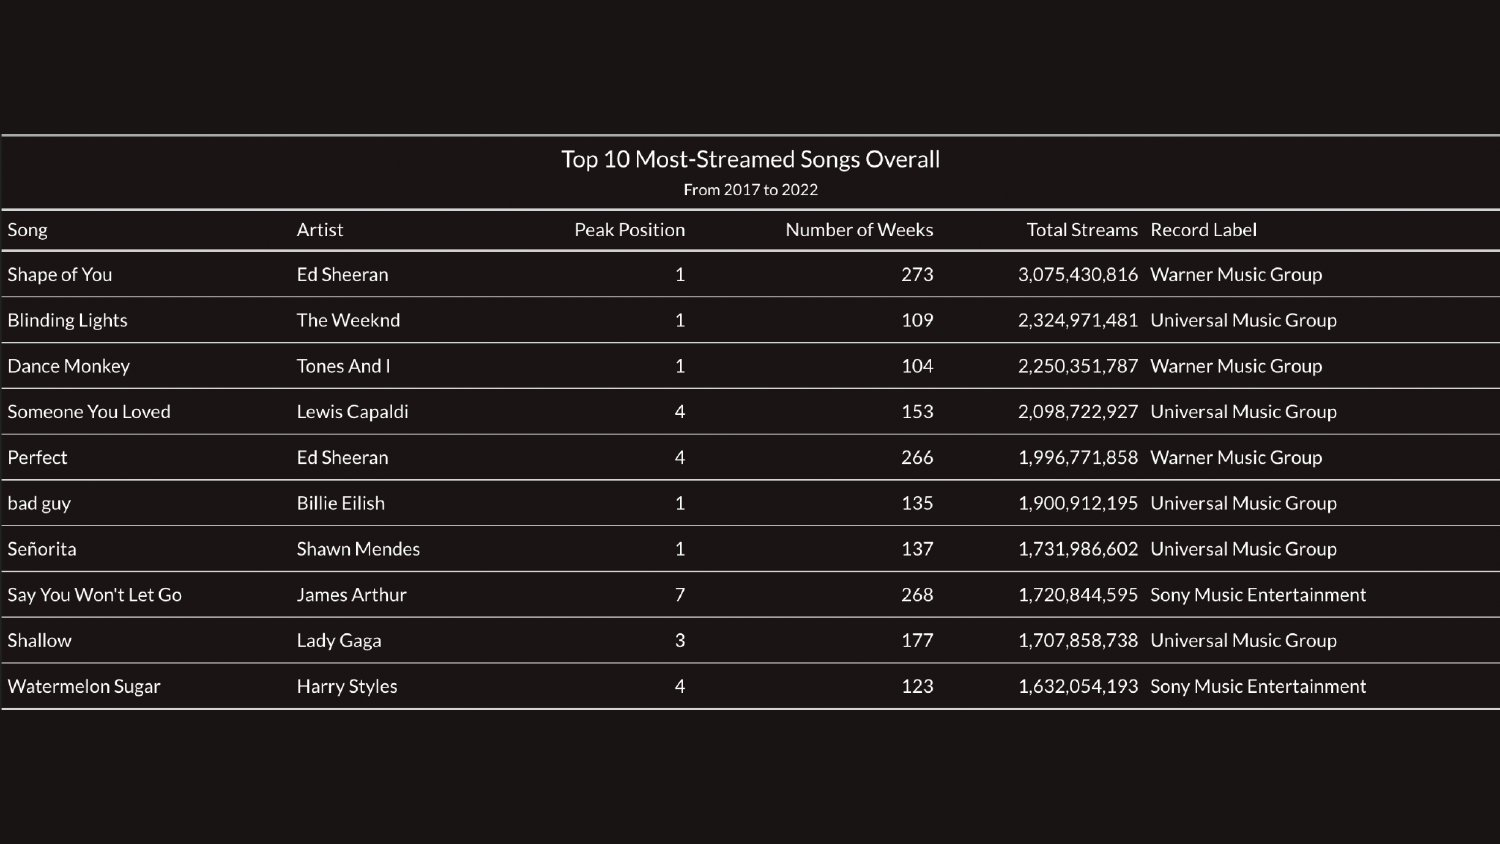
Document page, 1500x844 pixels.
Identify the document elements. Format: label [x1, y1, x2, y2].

picture [0, 134, 1500, 710]
